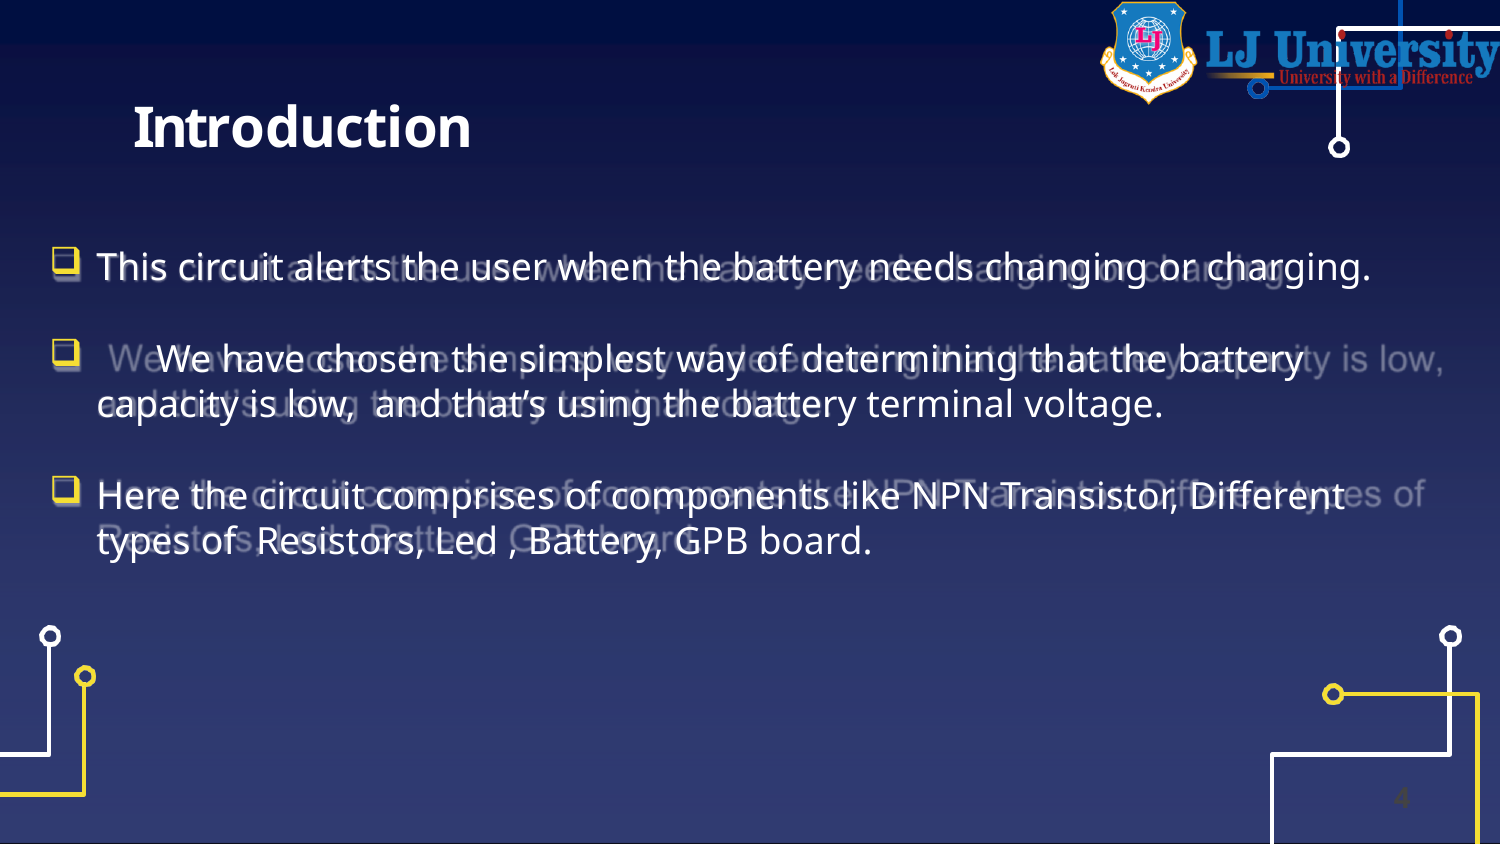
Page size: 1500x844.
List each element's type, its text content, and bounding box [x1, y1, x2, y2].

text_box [1269, 624, 1462, 844]
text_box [1322, 682, 1480, 844]
title Introduction [131, 89, 507, 229]
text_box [26, 230, 1481, 585]
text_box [0, 625, 96, 798]
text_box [1247, 114, 1500, 161]
picture [0, 0, 1500, 844]
